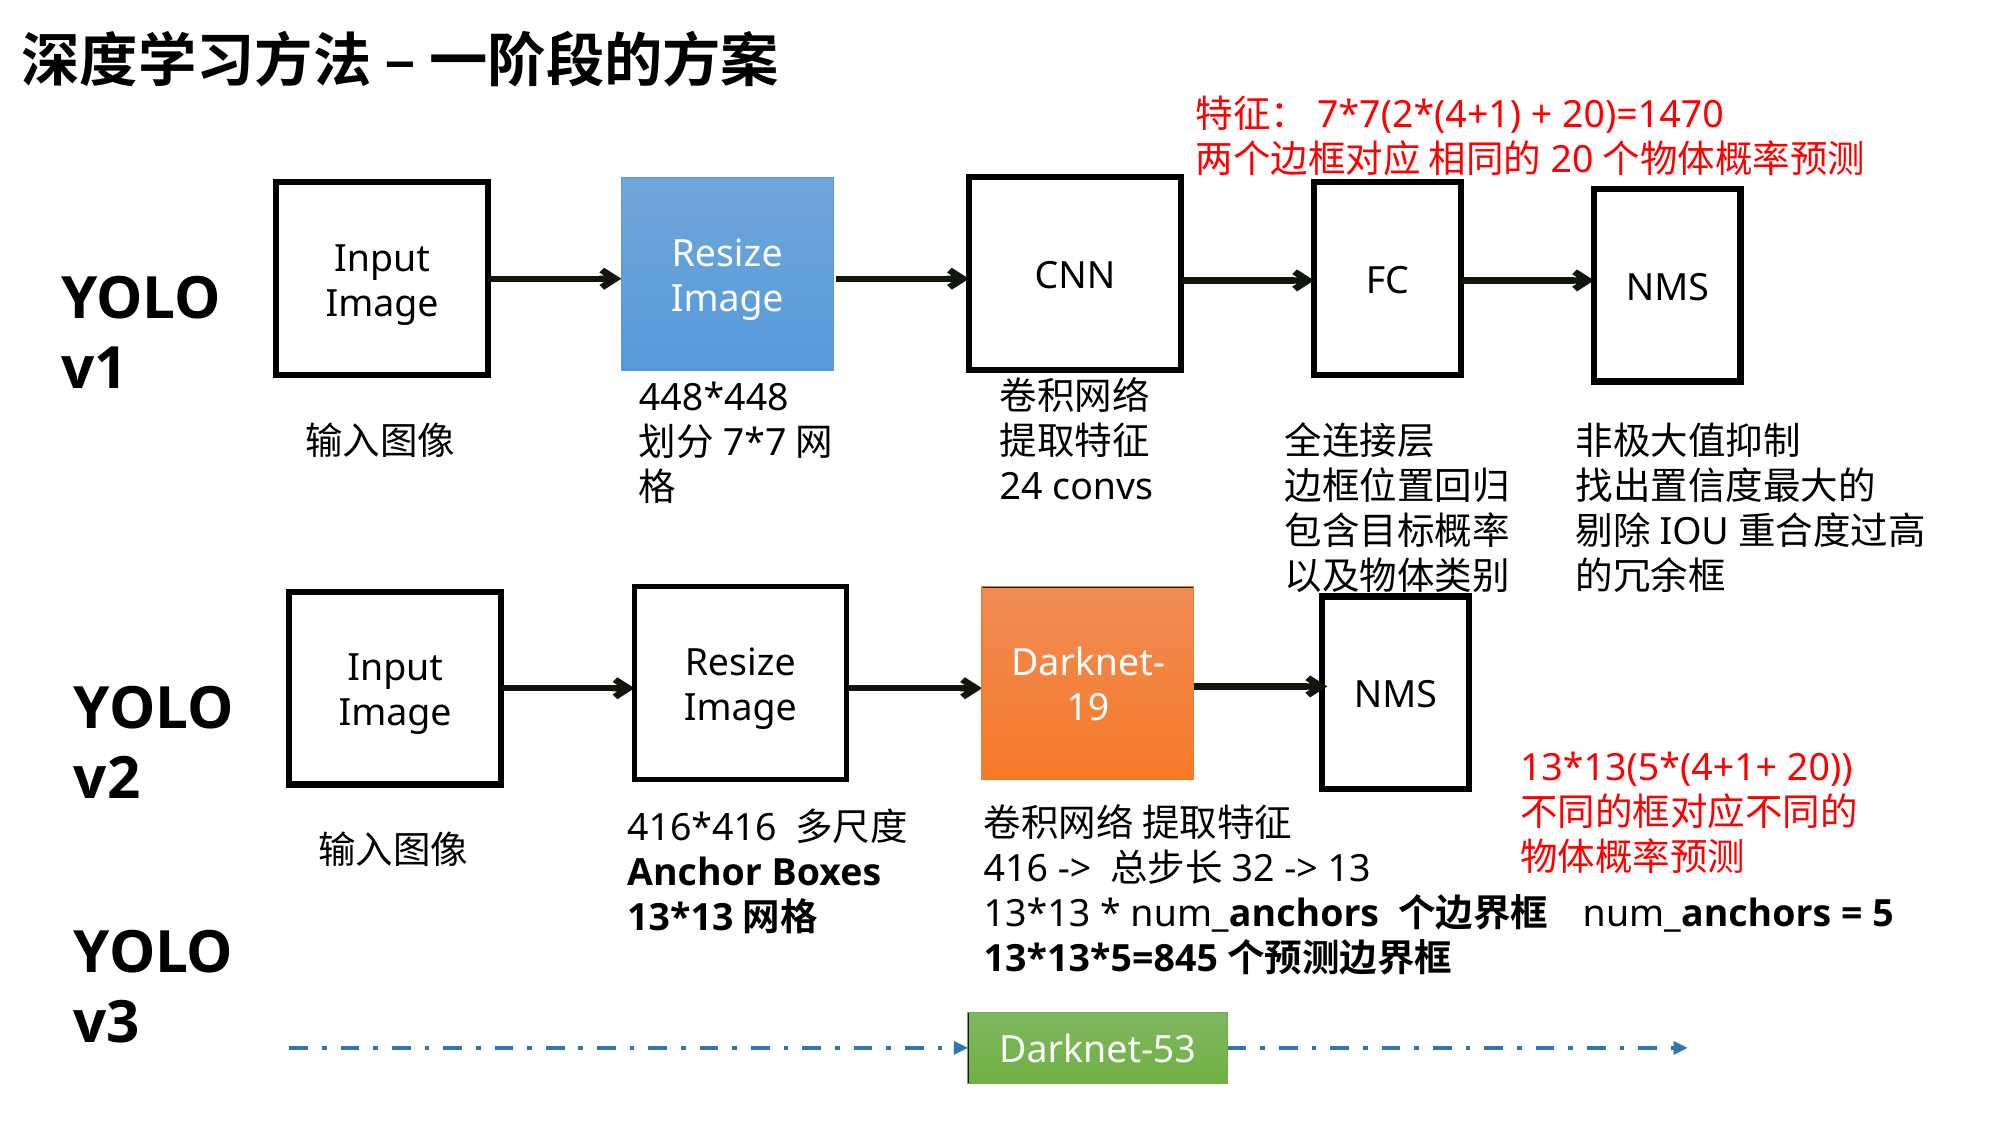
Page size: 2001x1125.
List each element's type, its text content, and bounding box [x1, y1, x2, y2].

text_box Darknet-19 [981, 586, 1194, 780]
text_box 卷积网络 提取特征 24 convs [984, 364, 1217, 515]
text_box 特征：7*7(2*(4+1) + 20)=1470 两个边框对应 相同的20个物体概率预测 [1180, 82, 1977, 188]
text_box Resize Image [621, 177, 834, 371]
text_box NMS [1593, 188, 1742, 383]
text_box Darknet-53 [967, 1012, 1228, 1084]
text_box YOLO v1 [46, 253, 251, 408]
text_box 卷积网络 提取特征 416 -> 总步长32 -> 13 13*13 * num_anchors 个边界框 num_anchors = 5 13*13*5=845个预测边界框 [968, 791, 1965, 987]
text_box Resize Image [633, 586, 847, 781]
text_box Input Image [288, 591, 502, 786]
text_box 深度学习方法 – 一阶段的方案 [7, 15, 1315, 100]
text_box 输入图像 [303, 818, 555, 879]
text_box YOLO v2 [59, 662, 264, 818]
text_box 416*416 多尺度 Anchor Boxes 13*13网格 [612, 795, 968, 946]
text_box YOLO v3 [58, 906, 264, 1062]
text_box 全连接层 边框位置回归 包含目标概率 以及物体类别 [1270, 409, 1555, 605]
text_box CNN [968, 176, 1182, 371]
text_box 448*448 划分7*7网格 [624, 365, 876, 515]
text_box Input Image [275, 181, 489, 376]
text_box 非极大值抑制 找出置信度最大的 剔除IOU重合度过高的冗余框 [1560, 409, 1977, 605]
text_box 13*13(5*(4+1+ 20)) 不同的框对应不同的 物体概率预测 [1505, 735, 2000, 886]
text_box 输入图像 [290, 409, 542, 469]
text_box FC [1313, 188, 1462, 376]
text_box NMS [1321, 595, 1470, 790]
